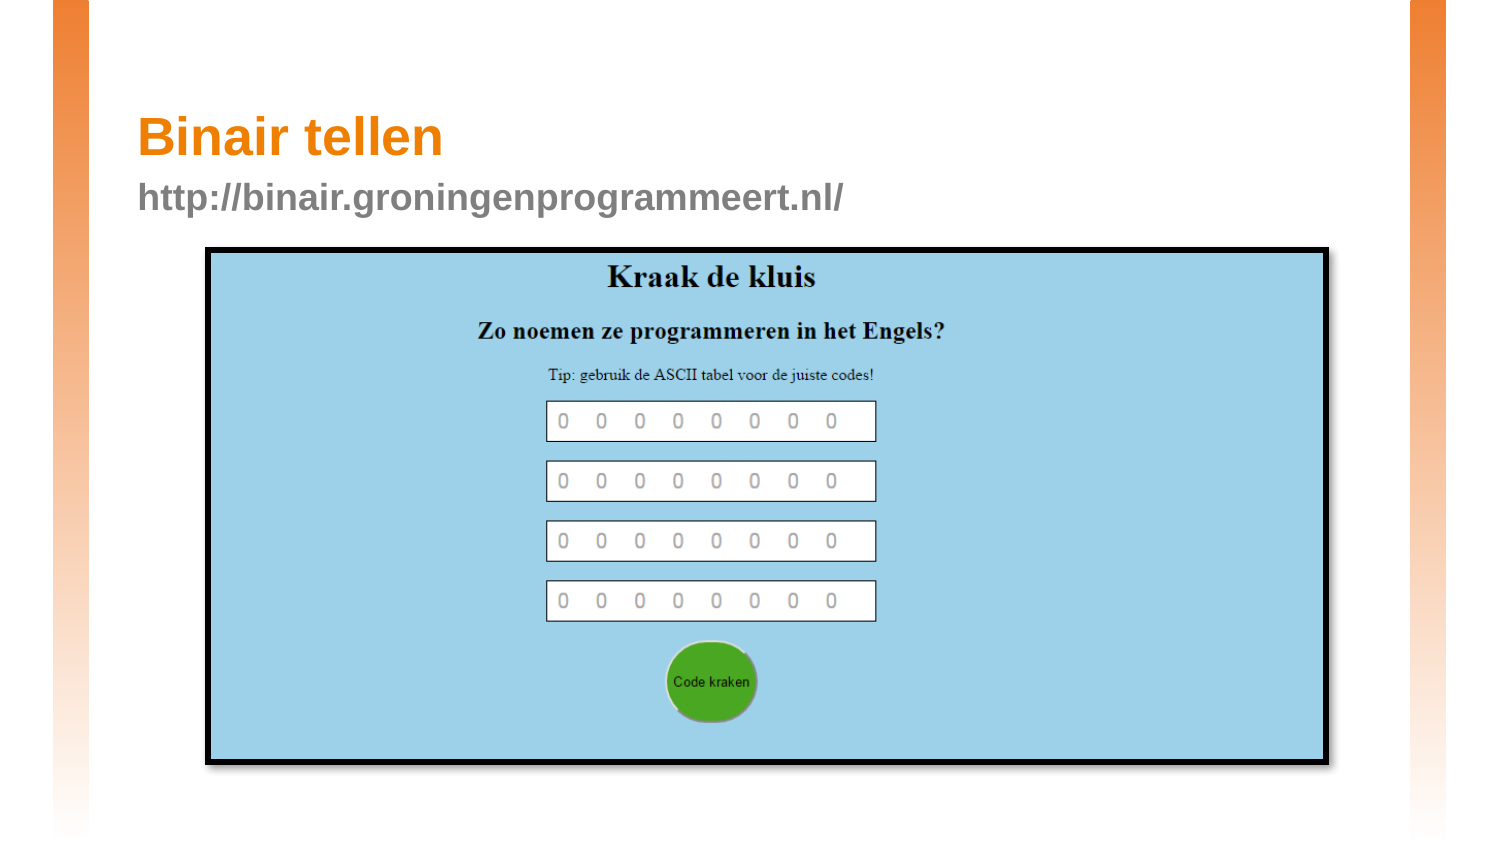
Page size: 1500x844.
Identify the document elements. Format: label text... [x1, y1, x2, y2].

title Binair tellen [122, 94, 1400, 165]
list http://binair.groningenprogrammeert.nl/ [122, 165, 1400, 210]
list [210, 253, 1323, 759]
